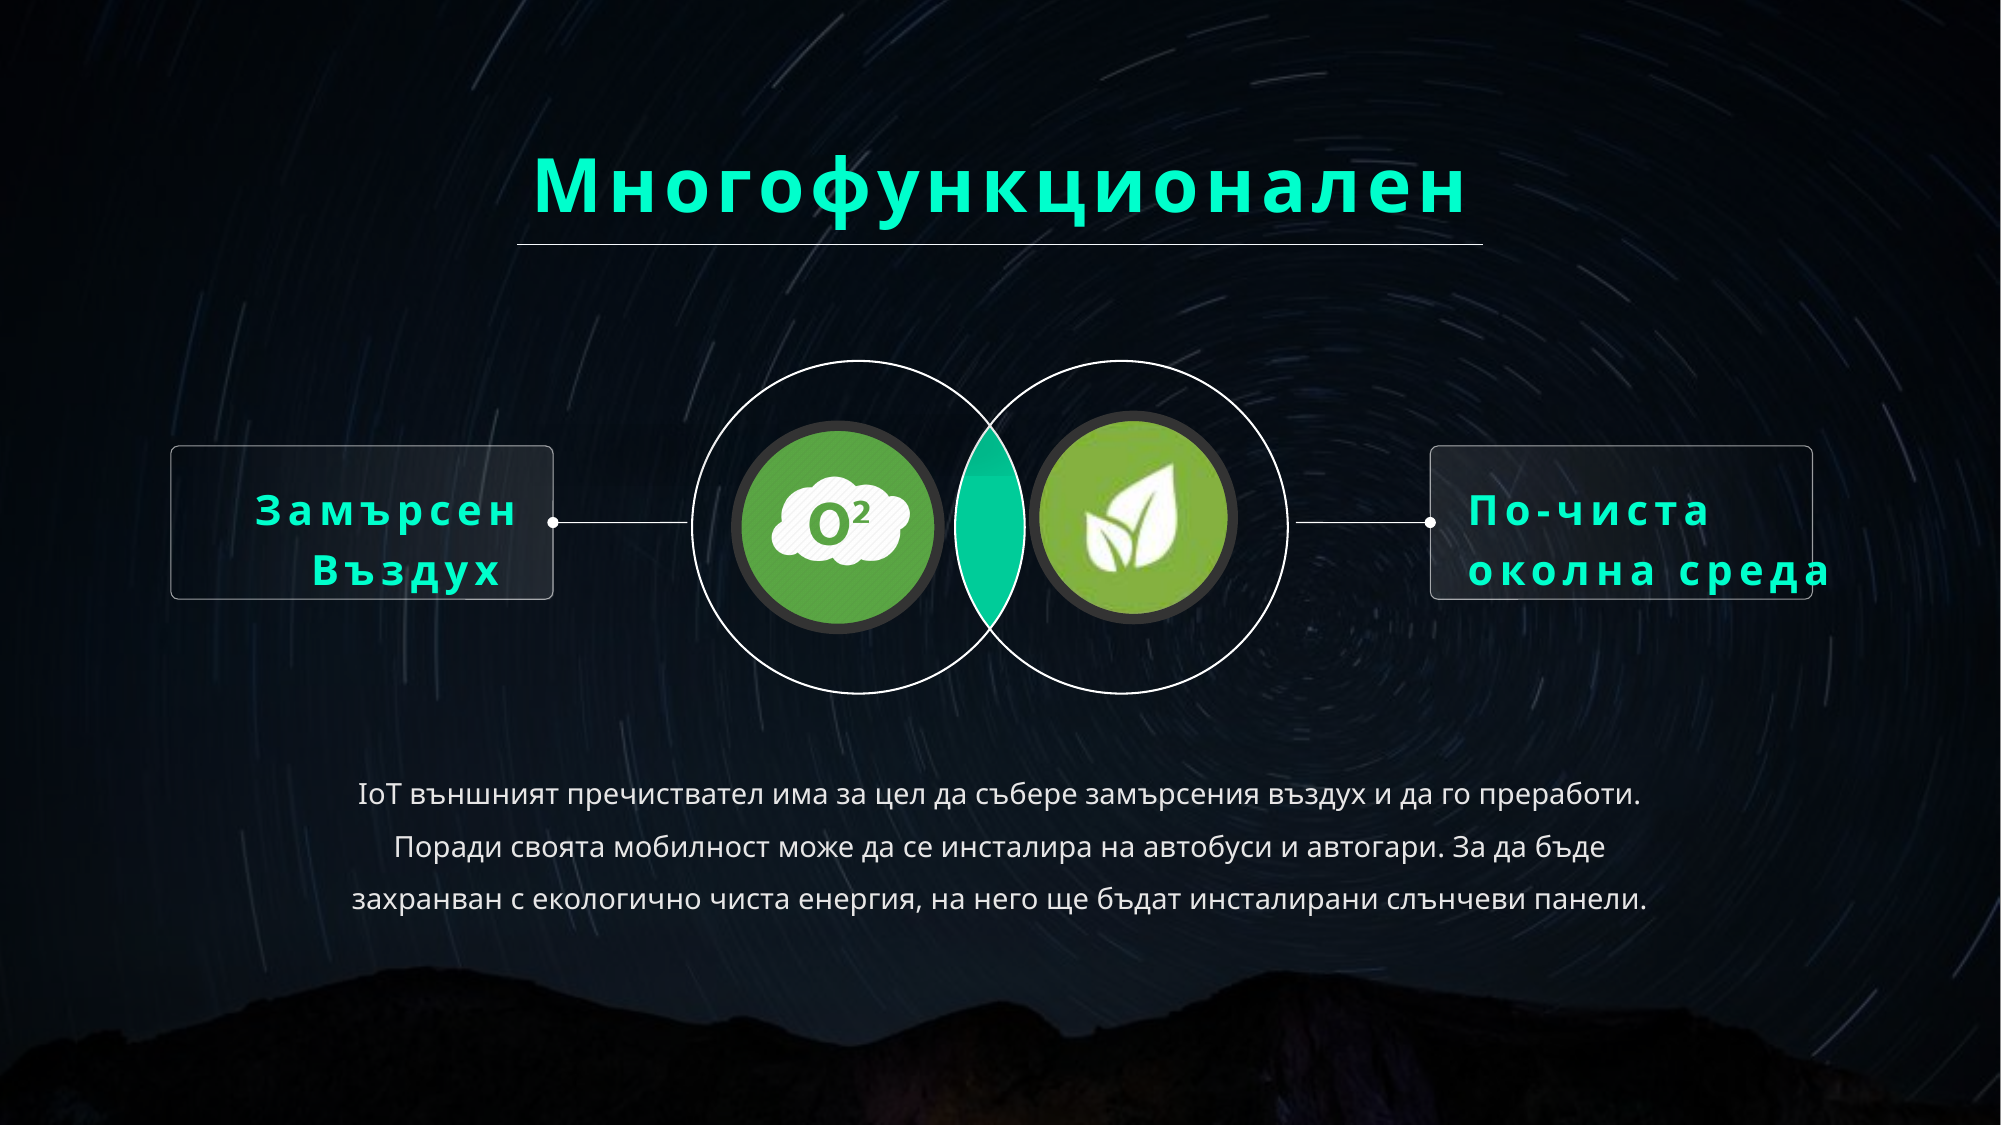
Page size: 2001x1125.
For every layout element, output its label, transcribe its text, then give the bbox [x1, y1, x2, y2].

picture [0, 0, 2000, 1125]
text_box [170, 360, 1851, 694]
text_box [453, 130, 1547, 245]
text_box IoT външният пречиствател има за цел да събере замърсения въздух и да го преработи. Поради своята мобилност може да се инсталира на автобуси и автогари. За да бъде захранван с екологично чиста енергия, на него ще бъдат инсталирани слънчеви панели. [315, 750, 1685, 923]
